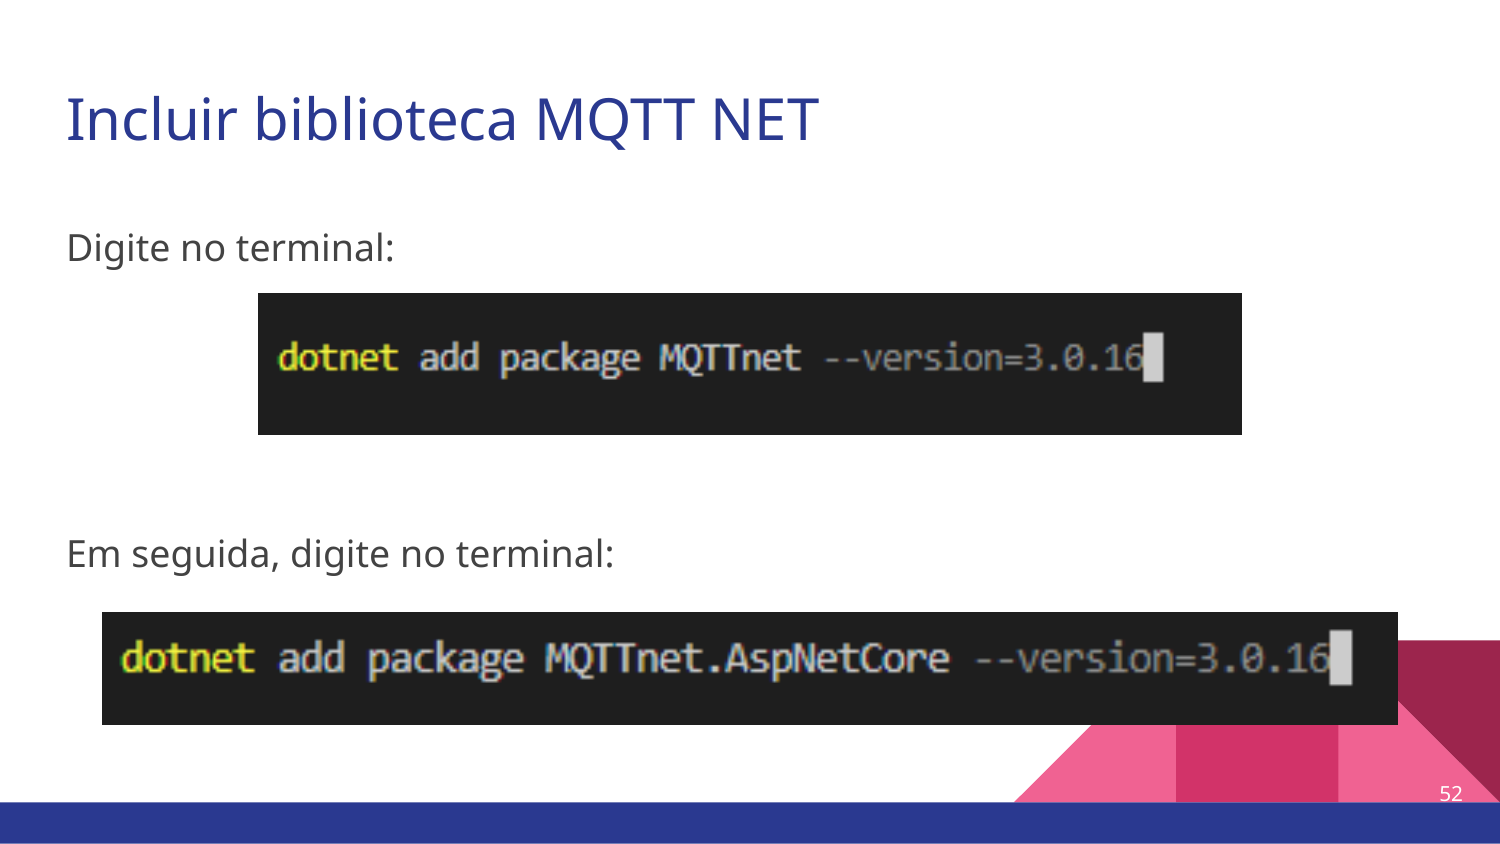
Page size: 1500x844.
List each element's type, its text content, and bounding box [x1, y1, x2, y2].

slide_number ‹#› [1387, 762, 1478, 828]
title Incluir biblioteca MQTT NET [51, 67, 1449, 167]
picture [258, 293, 1242, 435]
list Digite no terminal: Em seguida, digite no terminal: [51, 201, 1449, 750]
picture [101, 612, 1399, 725]
